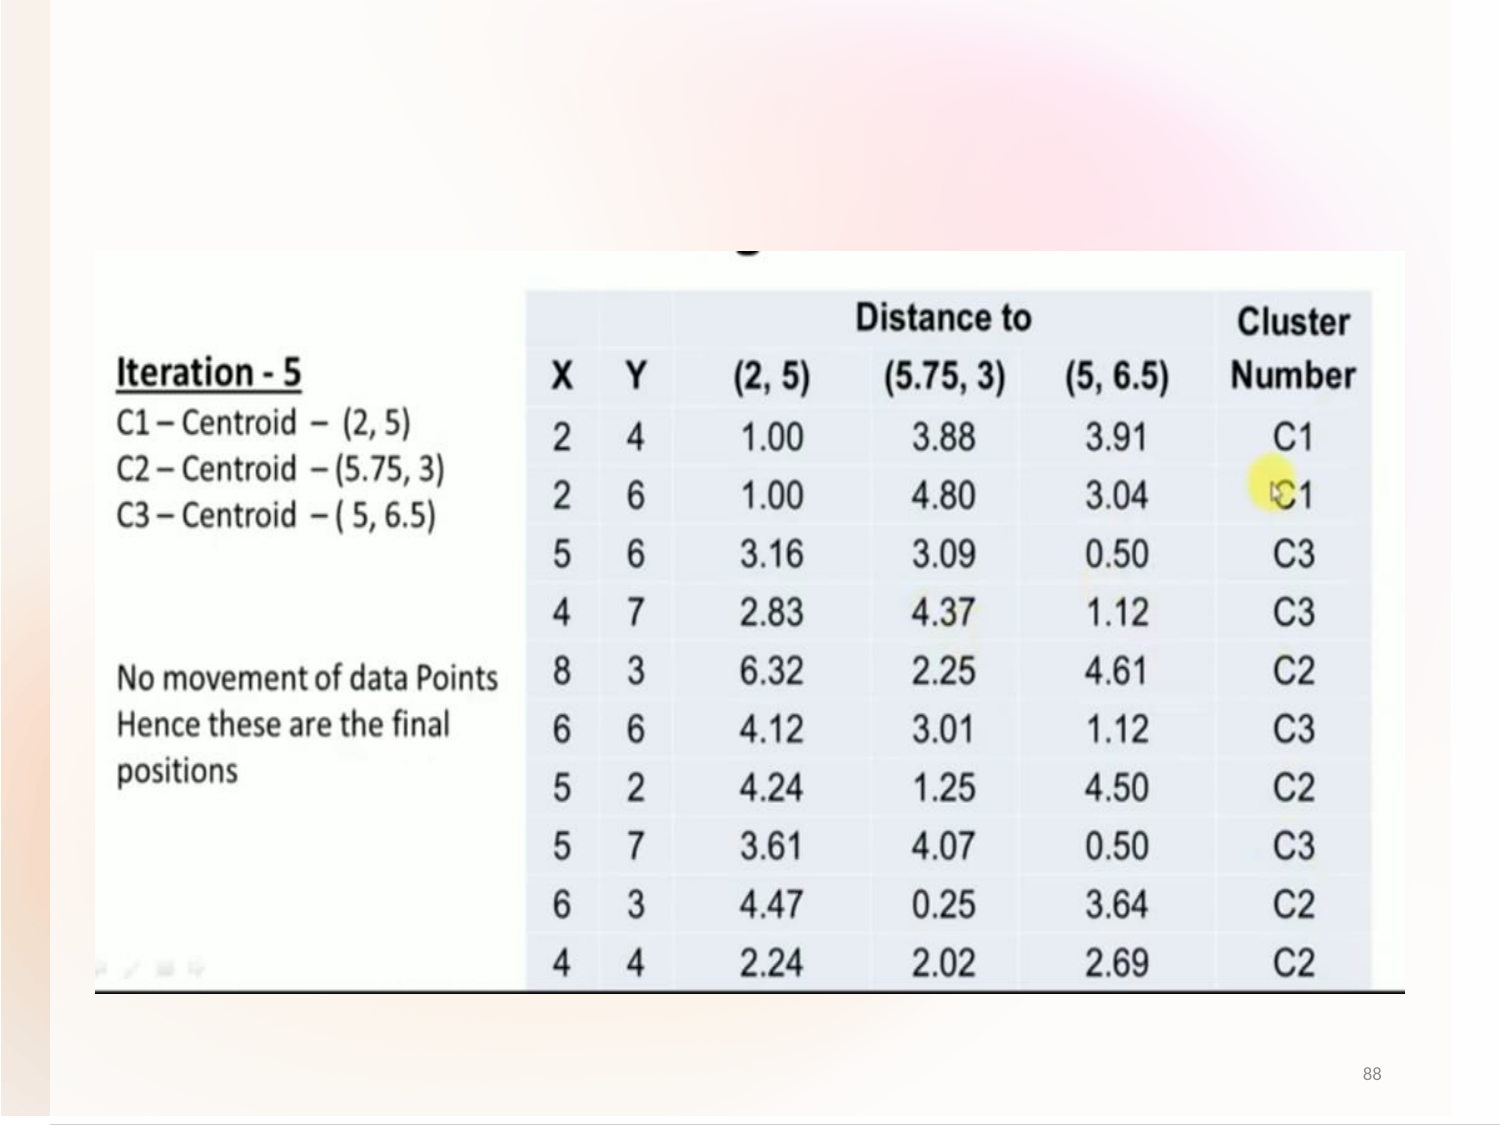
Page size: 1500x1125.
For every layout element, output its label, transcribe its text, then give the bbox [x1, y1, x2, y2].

picture [0, 0, 1500, 1125]
slide_number 88 [1059, 1042, 1397, 1103]
